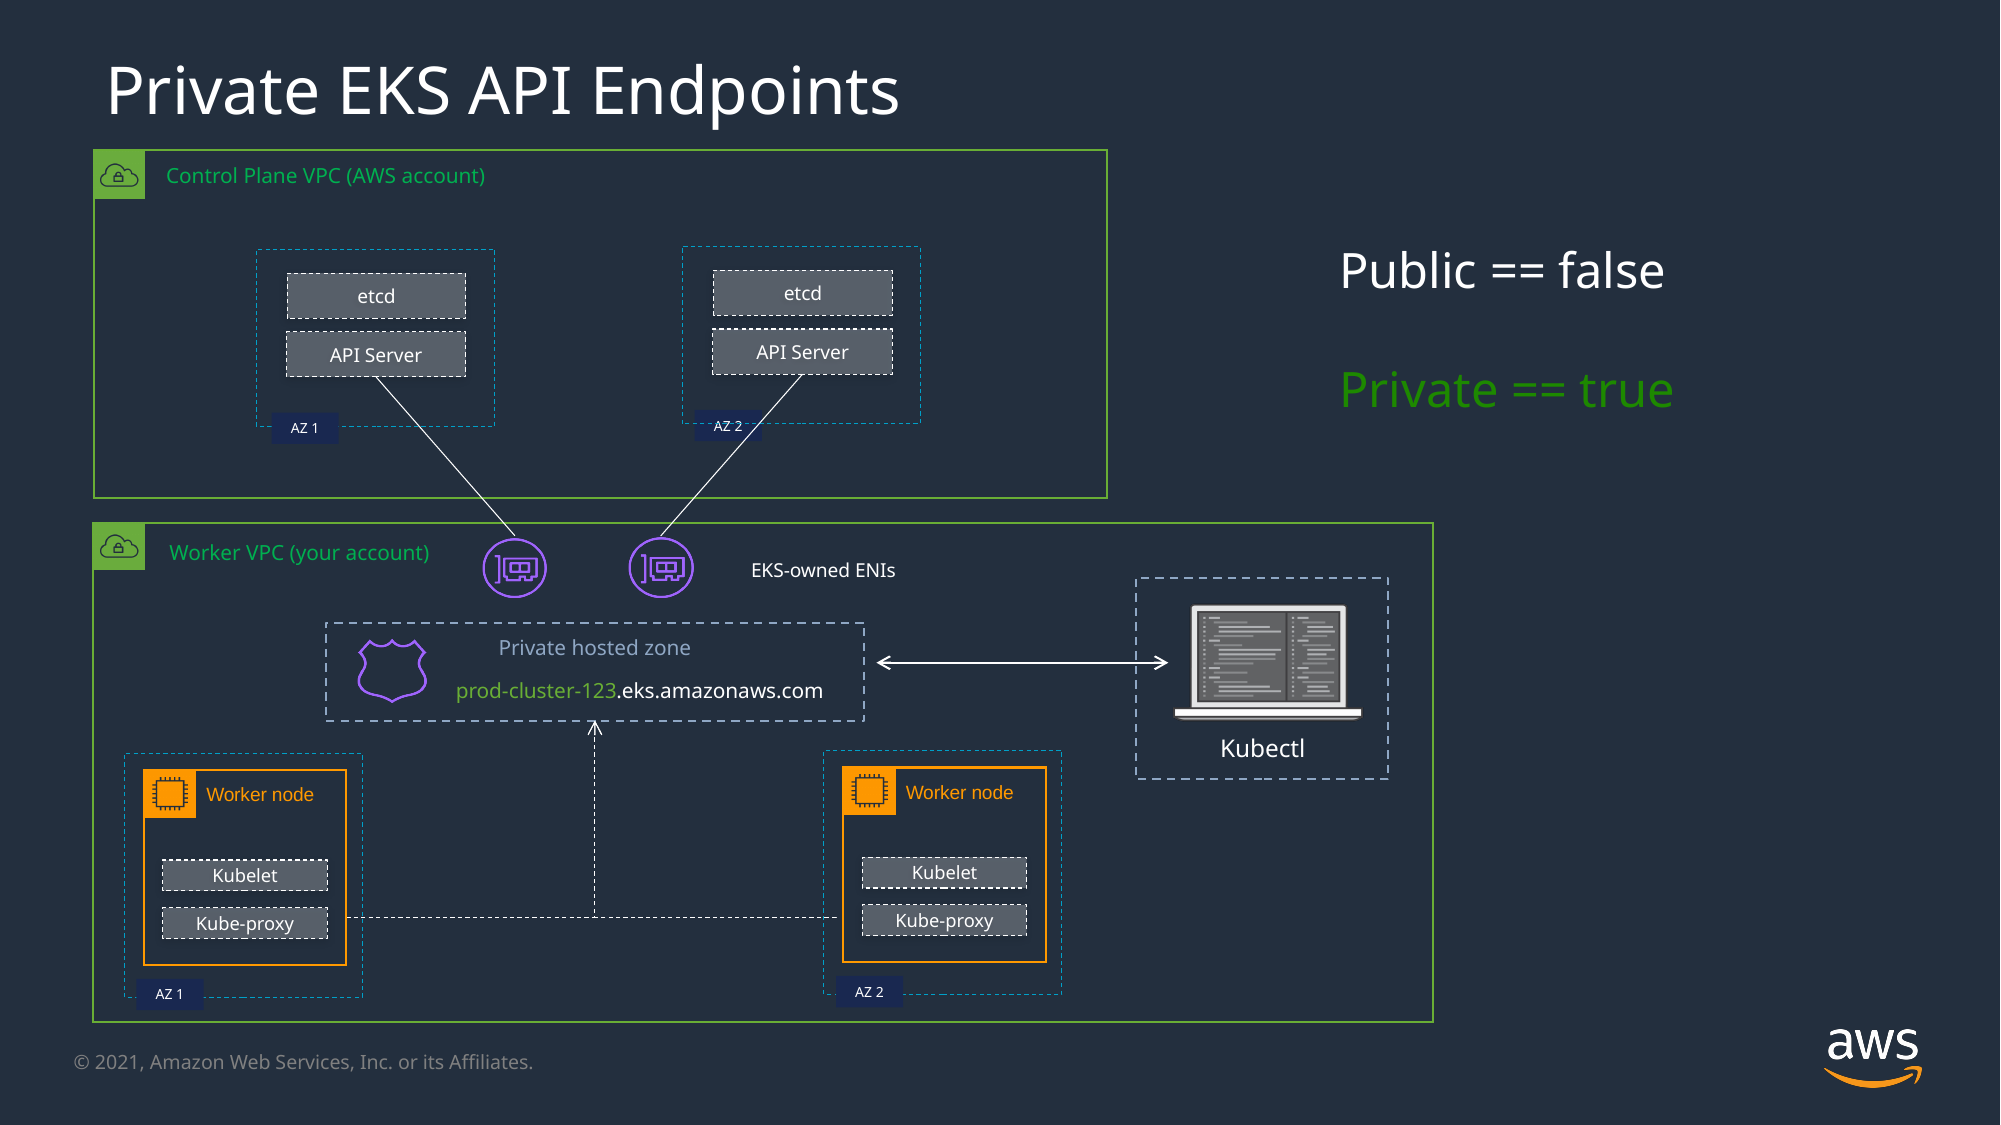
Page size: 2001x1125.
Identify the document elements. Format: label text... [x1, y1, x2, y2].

text_box Public == false Private == true [1438, 213, 1744, 438]
title Private EKS API Endpoints [75, 25, 1923, 213]
picture [1824, 1029, 1922, 1088]
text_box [77, 149, 1434, 1023]
